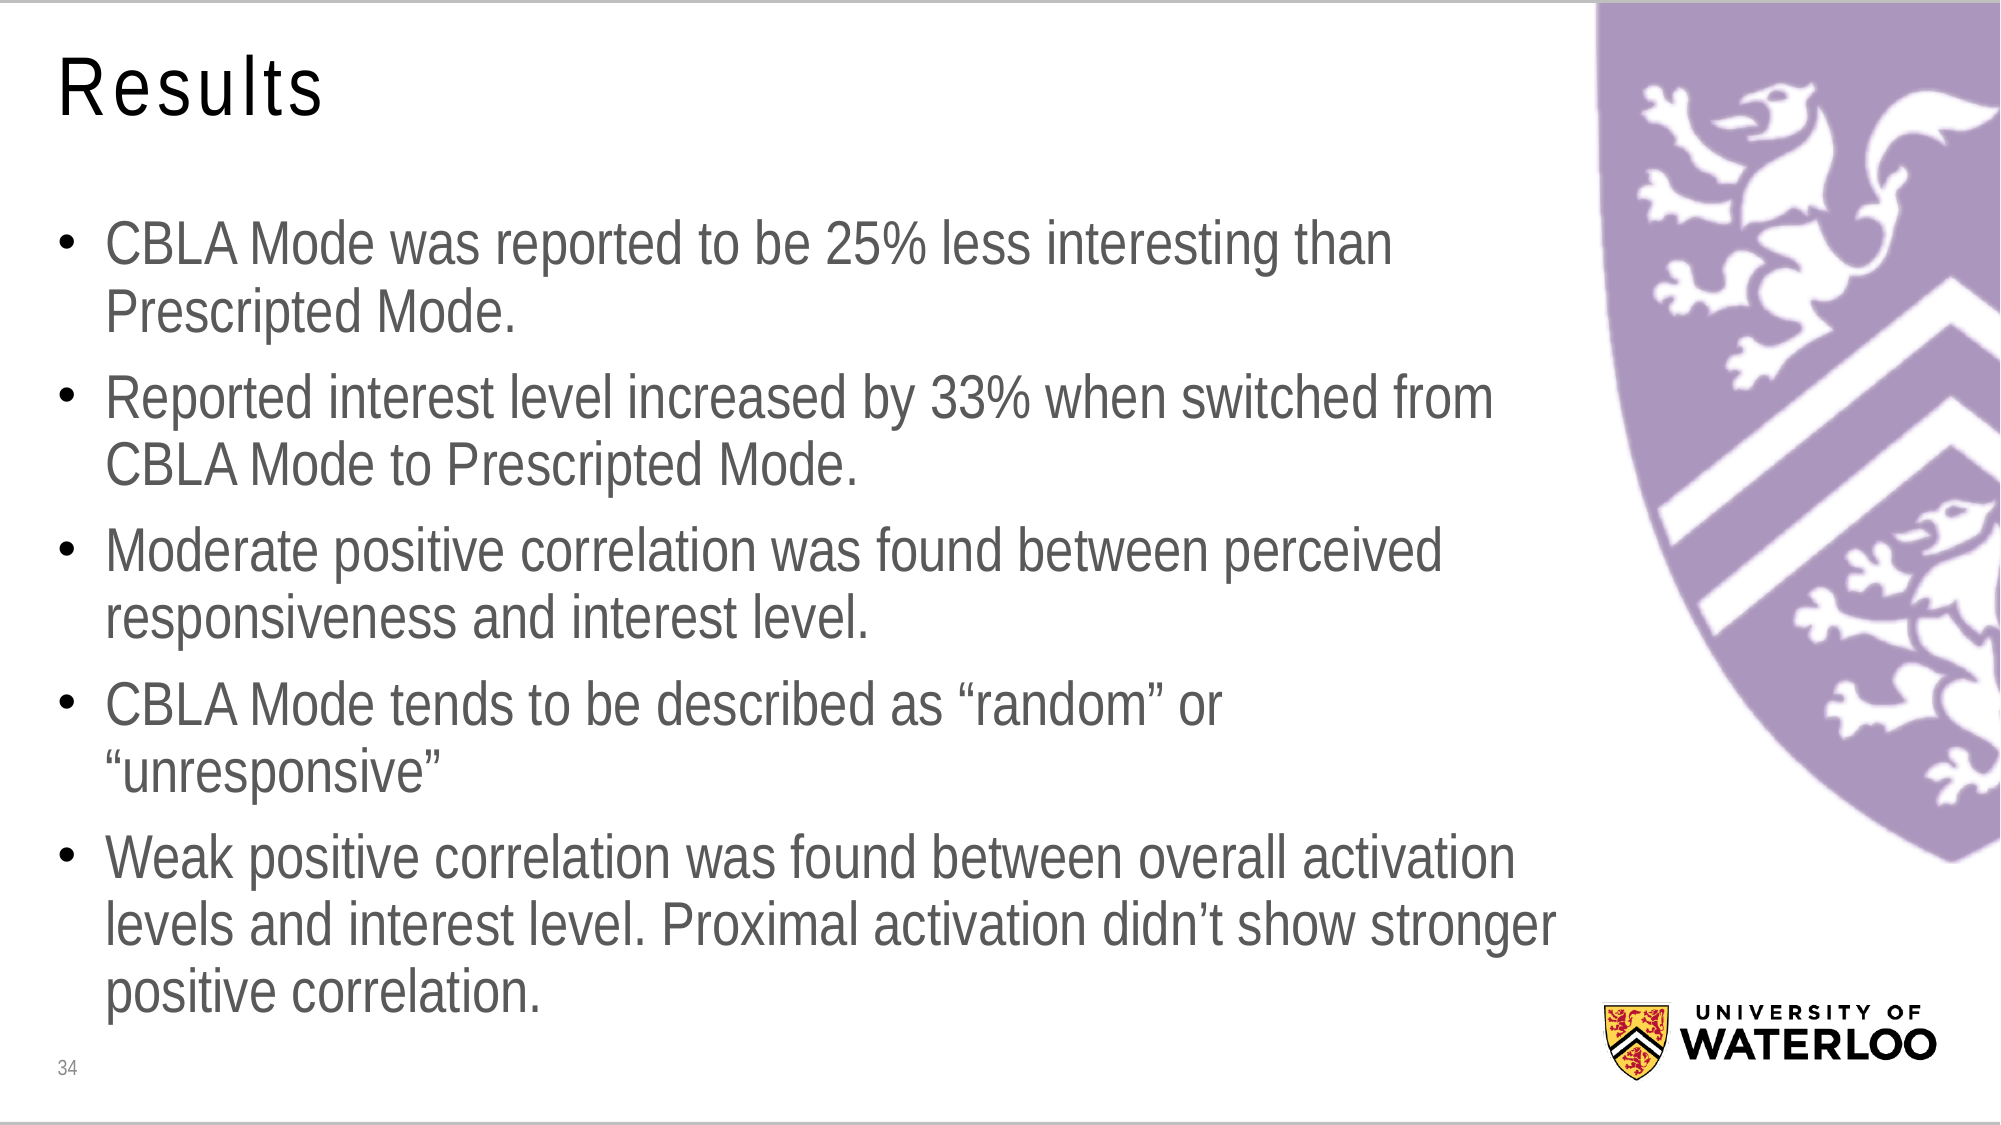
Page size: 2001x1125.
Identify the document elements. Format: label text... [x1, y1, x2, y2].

title Results [42, 11, 1580, 170]
list CBLA Mode was reported to be 25% less interesting than Prescripted Mode. Reported interest level increased by 33% when switched from CBLA Mode to Prescripted Mode. Moderate positive correlation was found between perceived responsiveness and interest level. CBLA Mode tends to be described as “random” or “unresponsive” Weak positive correlation was found between overall activation levels and interest level. Proximal activation didn’t show stronger positive correlation. [42, 204, 1580, 1037]
picture [1567, 962, 1973, 1110]
slide_number 34 [42, 1046, 134, 1088]
